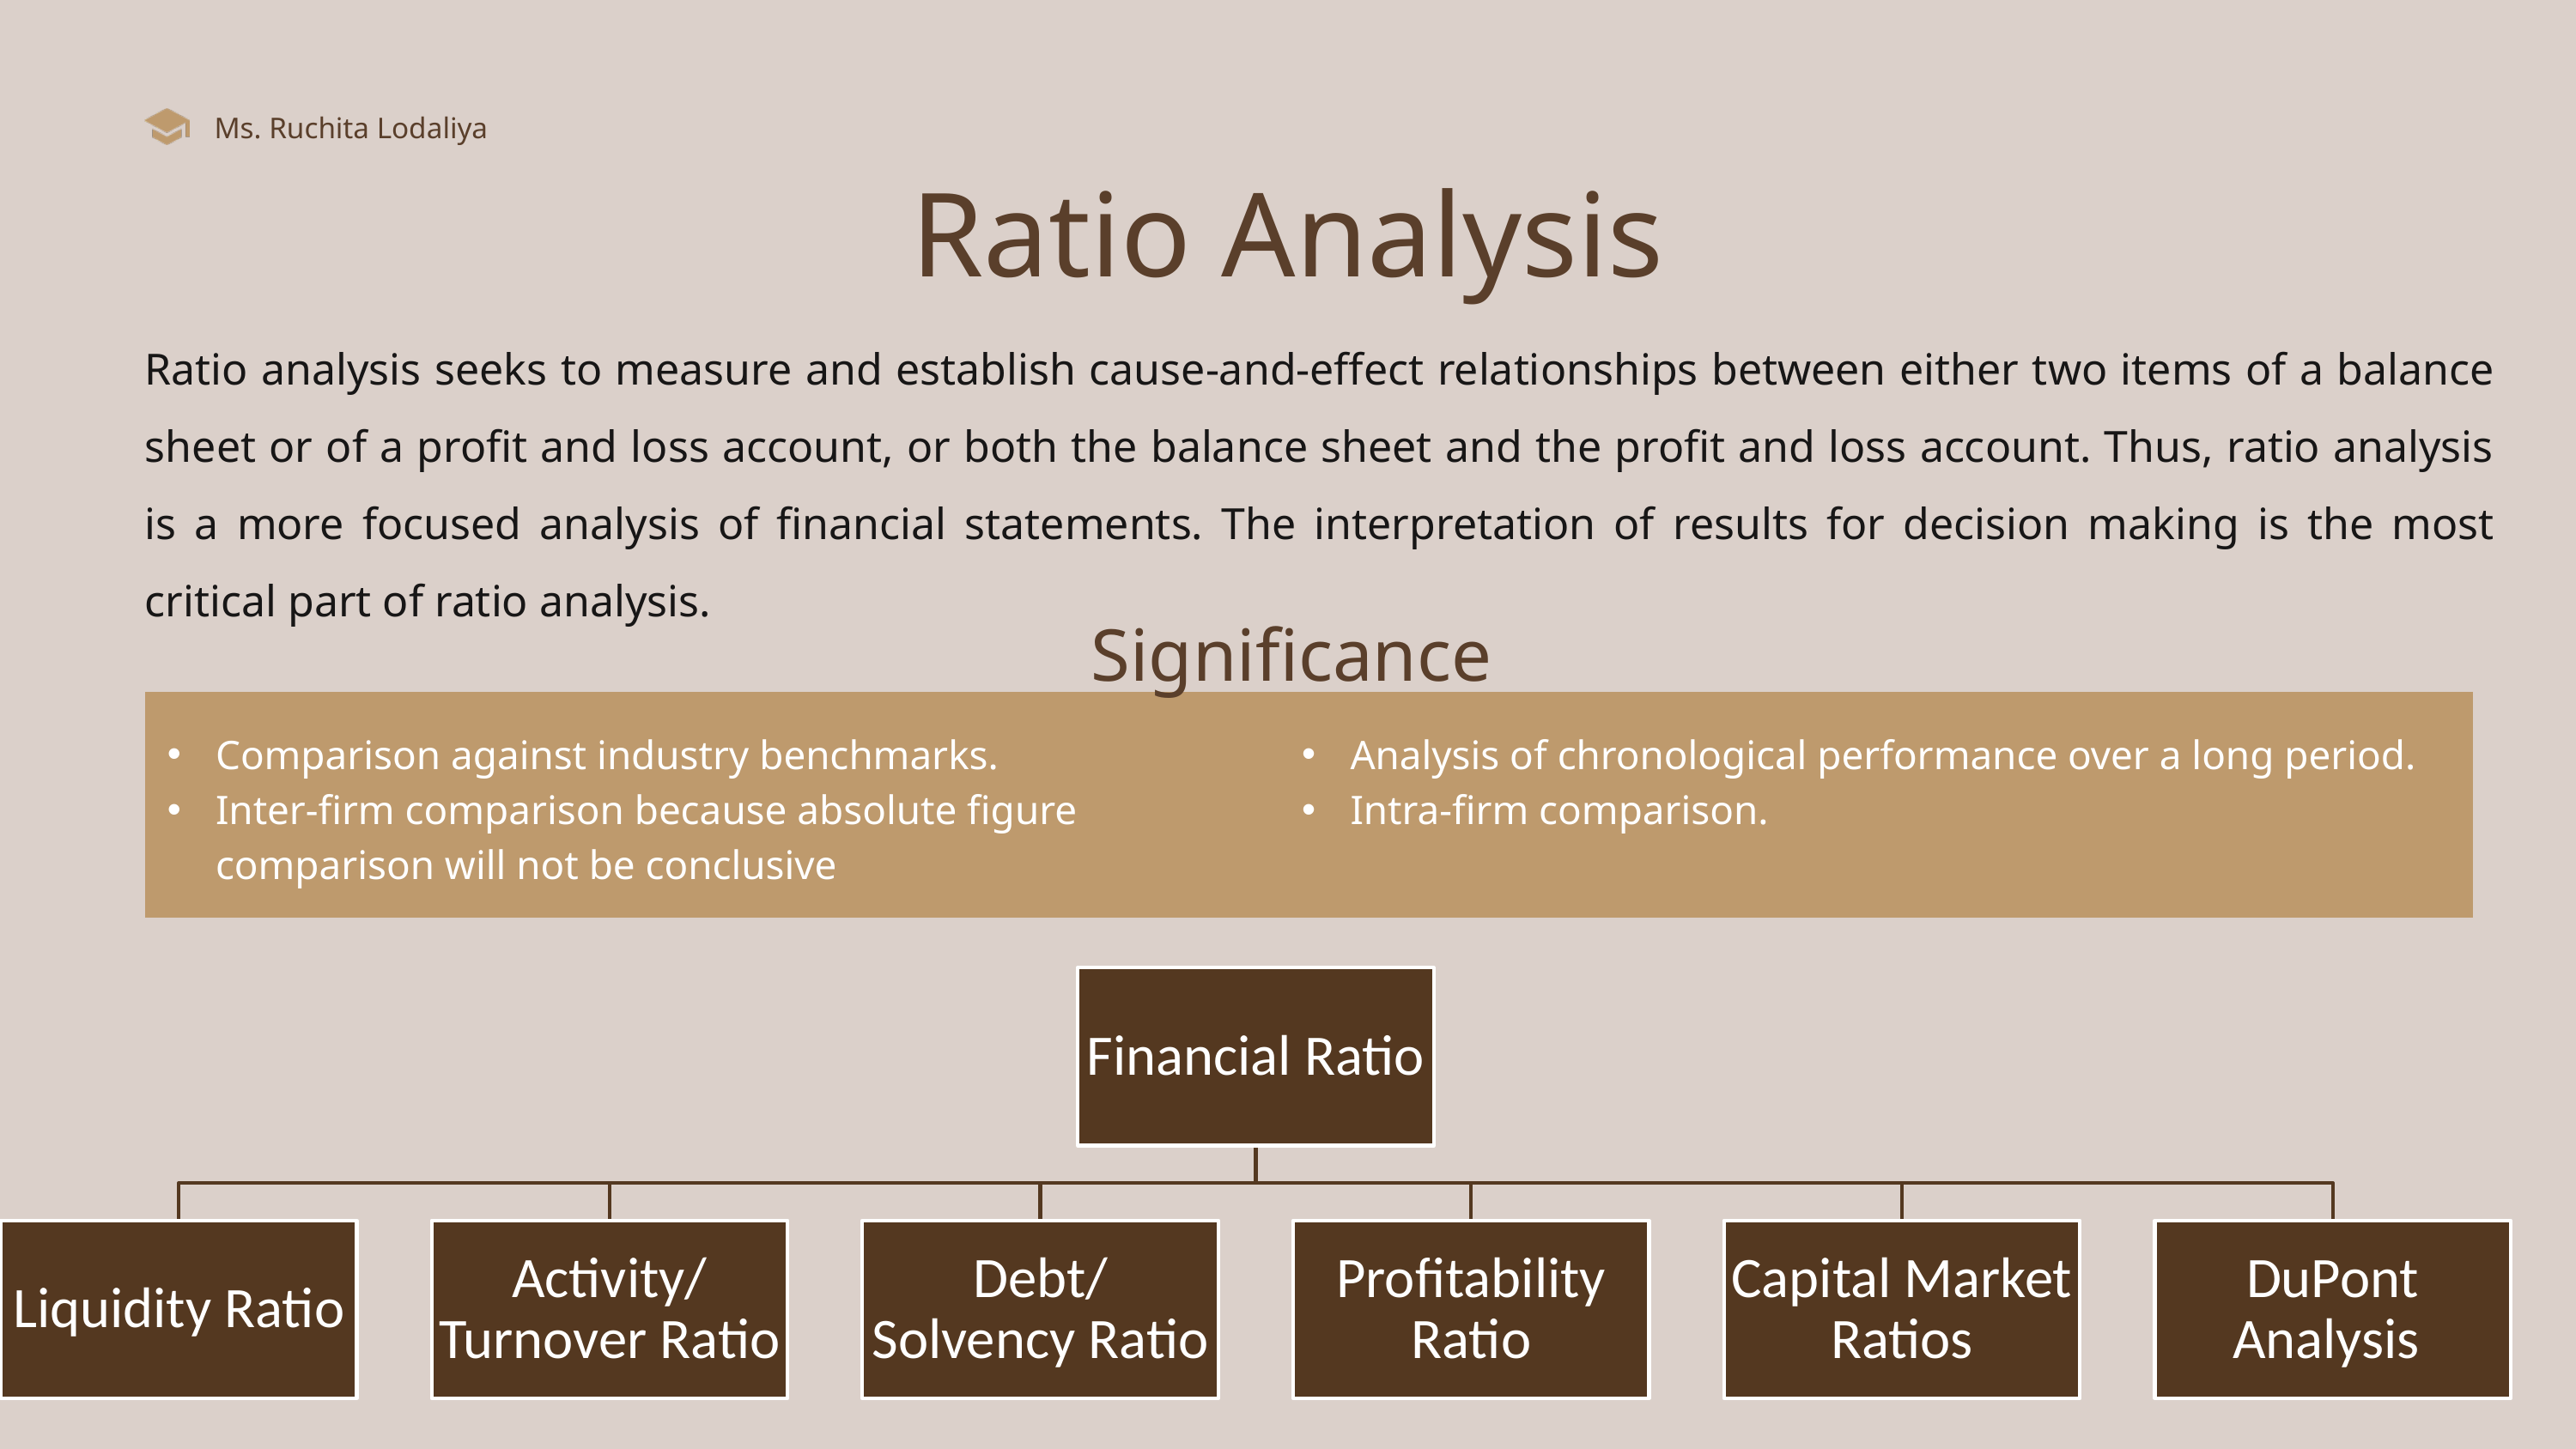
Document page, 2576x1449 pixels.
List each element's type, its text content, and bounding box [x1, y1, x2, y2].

text_box Ms. Ruchita Lodaliya [214, 104, 558, 144]
picture [144, 107, 191, 145]
text_box Ratio Analysis [243, 149, 2333, 300]
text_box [0, 610, 2512, 1449]
text_box Ratio analysis seeks to measure and establish cause-and-effect relationships between either two items of a balance sheet or of a profit and loss account, or both the balance sheet and the profit and loss account. Thus, ratio analysis is a more focused analysis of financial statements. The interpretation of results for decision making is the most critical part of ratio analysis. [144, 316, 2496, 607]
text_box Significance [246, 543, 2336, 607]
